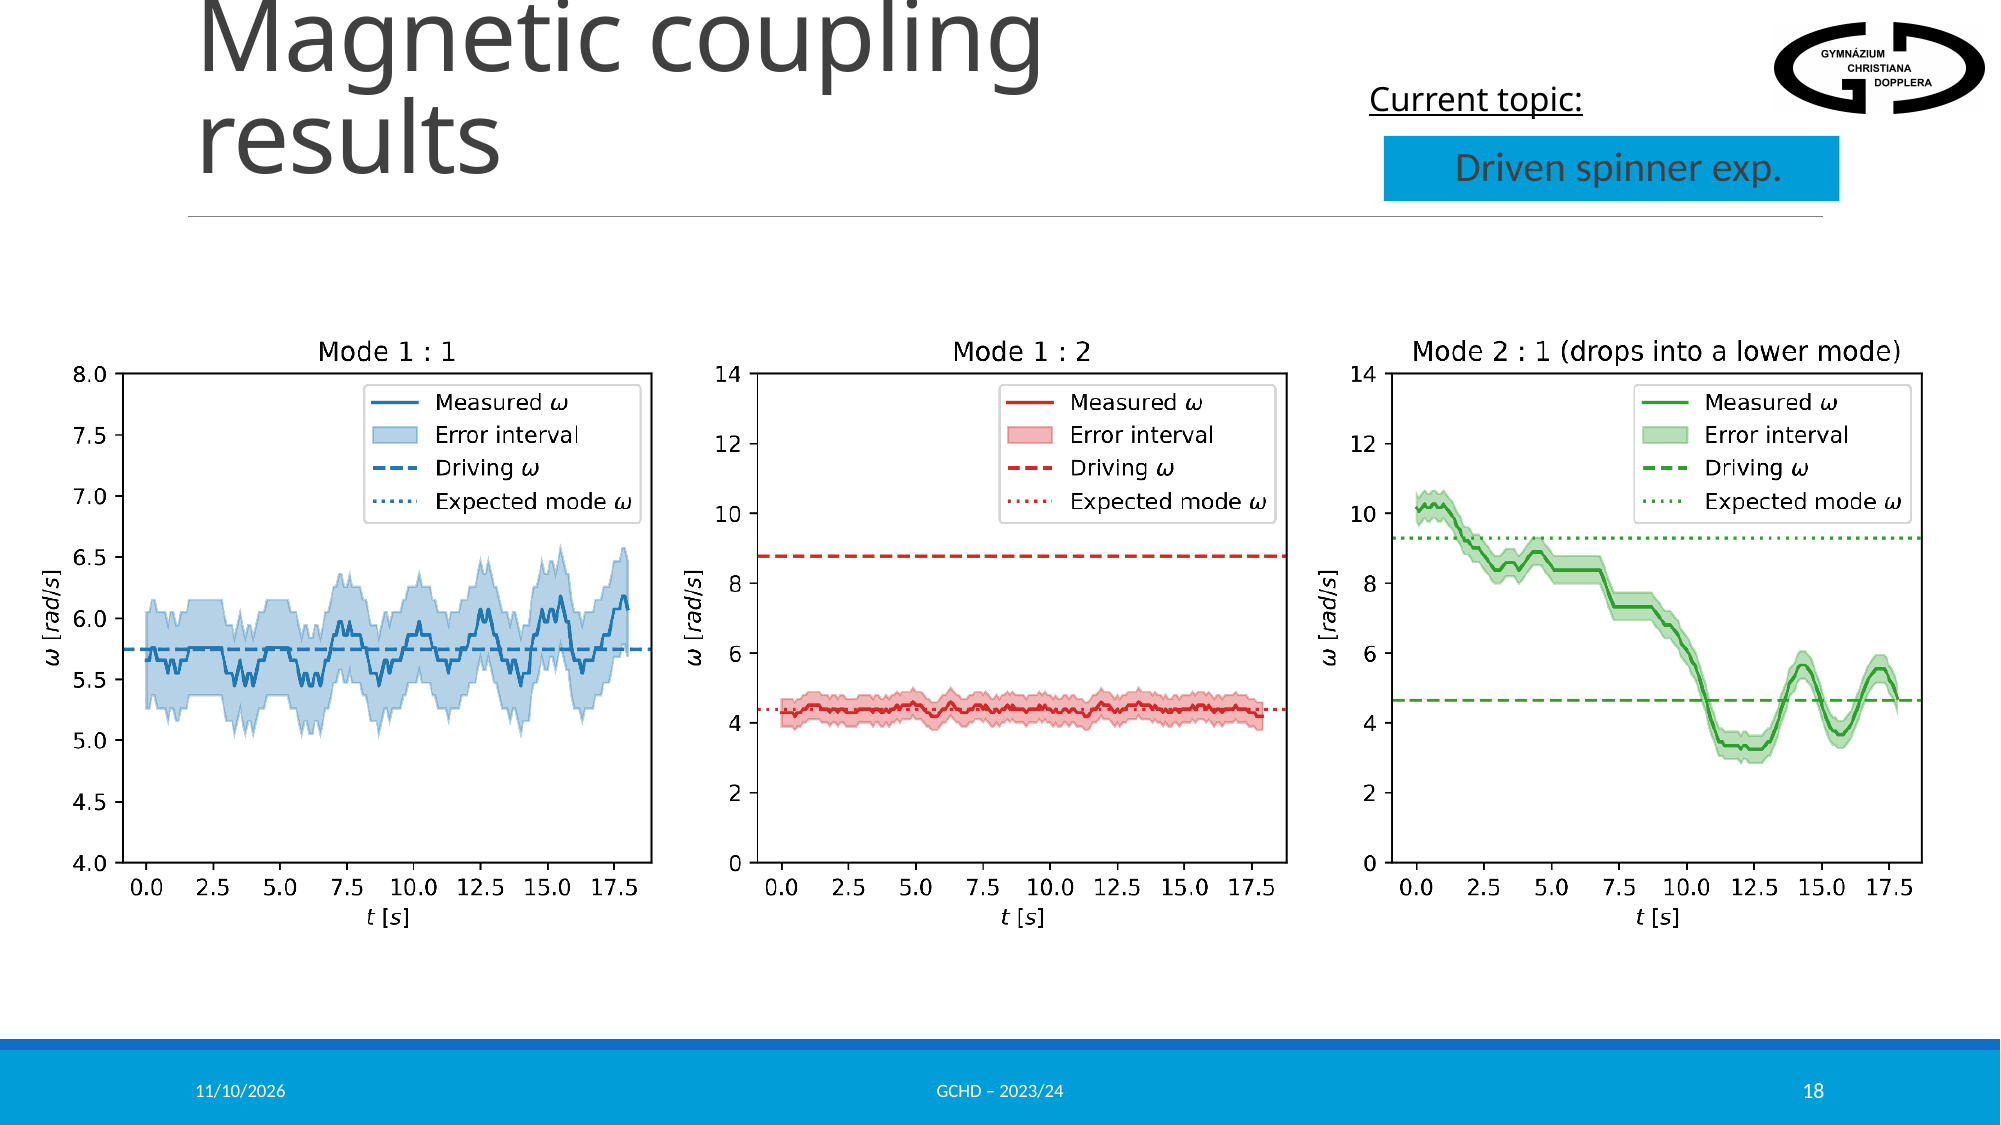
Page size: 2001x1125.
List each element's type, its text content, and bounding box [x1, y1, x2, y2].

picture [19, 297, 1933, 932]
picture [1774, 22, 1985, 114]
list Driven spinner exp. [1383, 135, 1840, 202]
slide_number 18 [1624, 1059, 1840, 1120]
title Magnetic coupling results [180, 47, 1360, 202]
footer GCHD – 2023/24 [604, 1059, 1396, 1120]
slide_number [180, 1059, 586, 1120]
